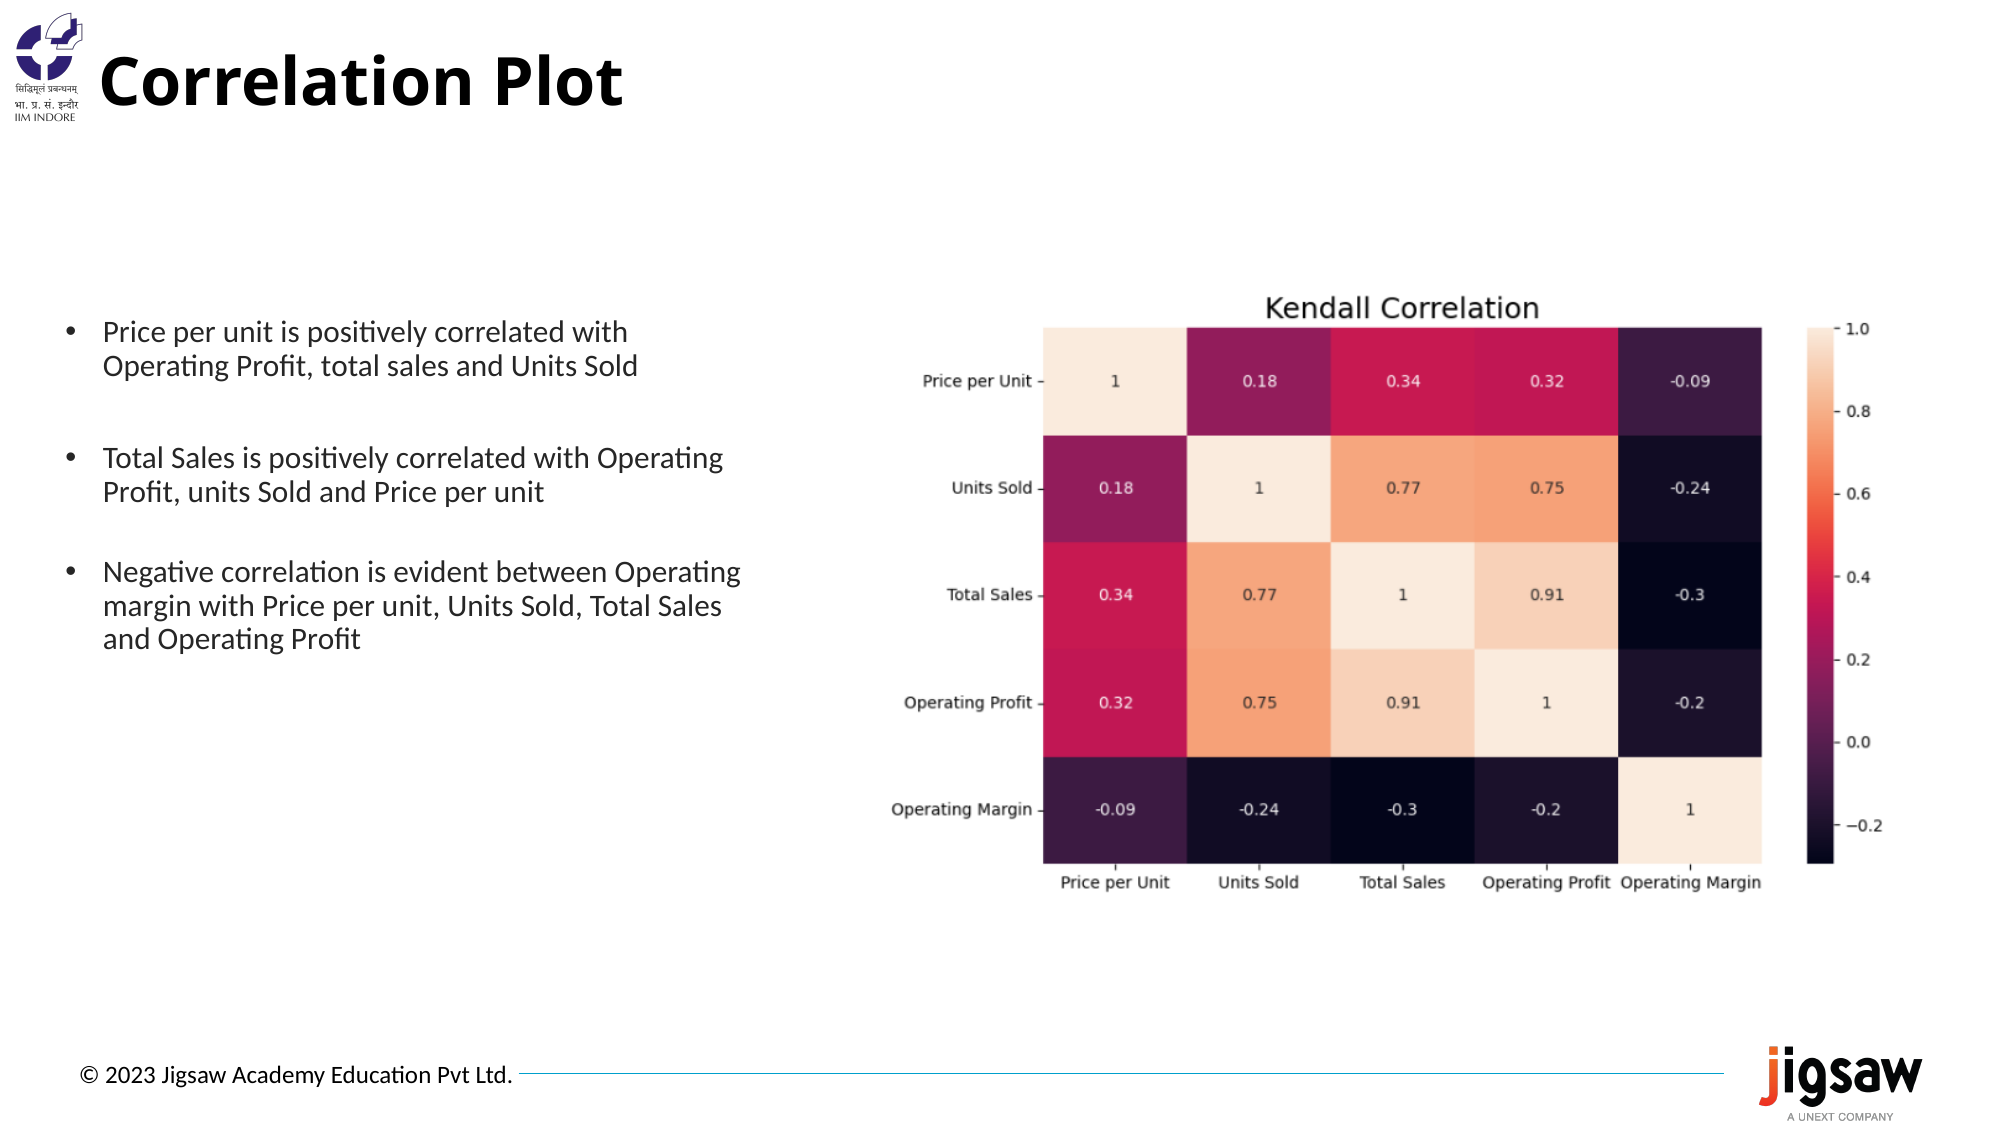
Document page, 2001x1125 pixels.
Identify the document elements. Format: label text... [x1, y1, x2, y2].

picture [828, 286, 1988, 917]
text_box Correlation Plot [83, 1, 1873, 167]
picture [1753, 1042, 1928, 1125]
text_box Price per unit is positively correlated with Operating Profit, total sales and Units Sold Total Sales is positively correlated with Operating Profit, units Sold and Price per unit Negative correlation is evident between Operating margin with Price per unit, Units Sold, Total Sales and Operating Profit [50, 308, 757, 674]
picture [14, 12, 83, 122]
